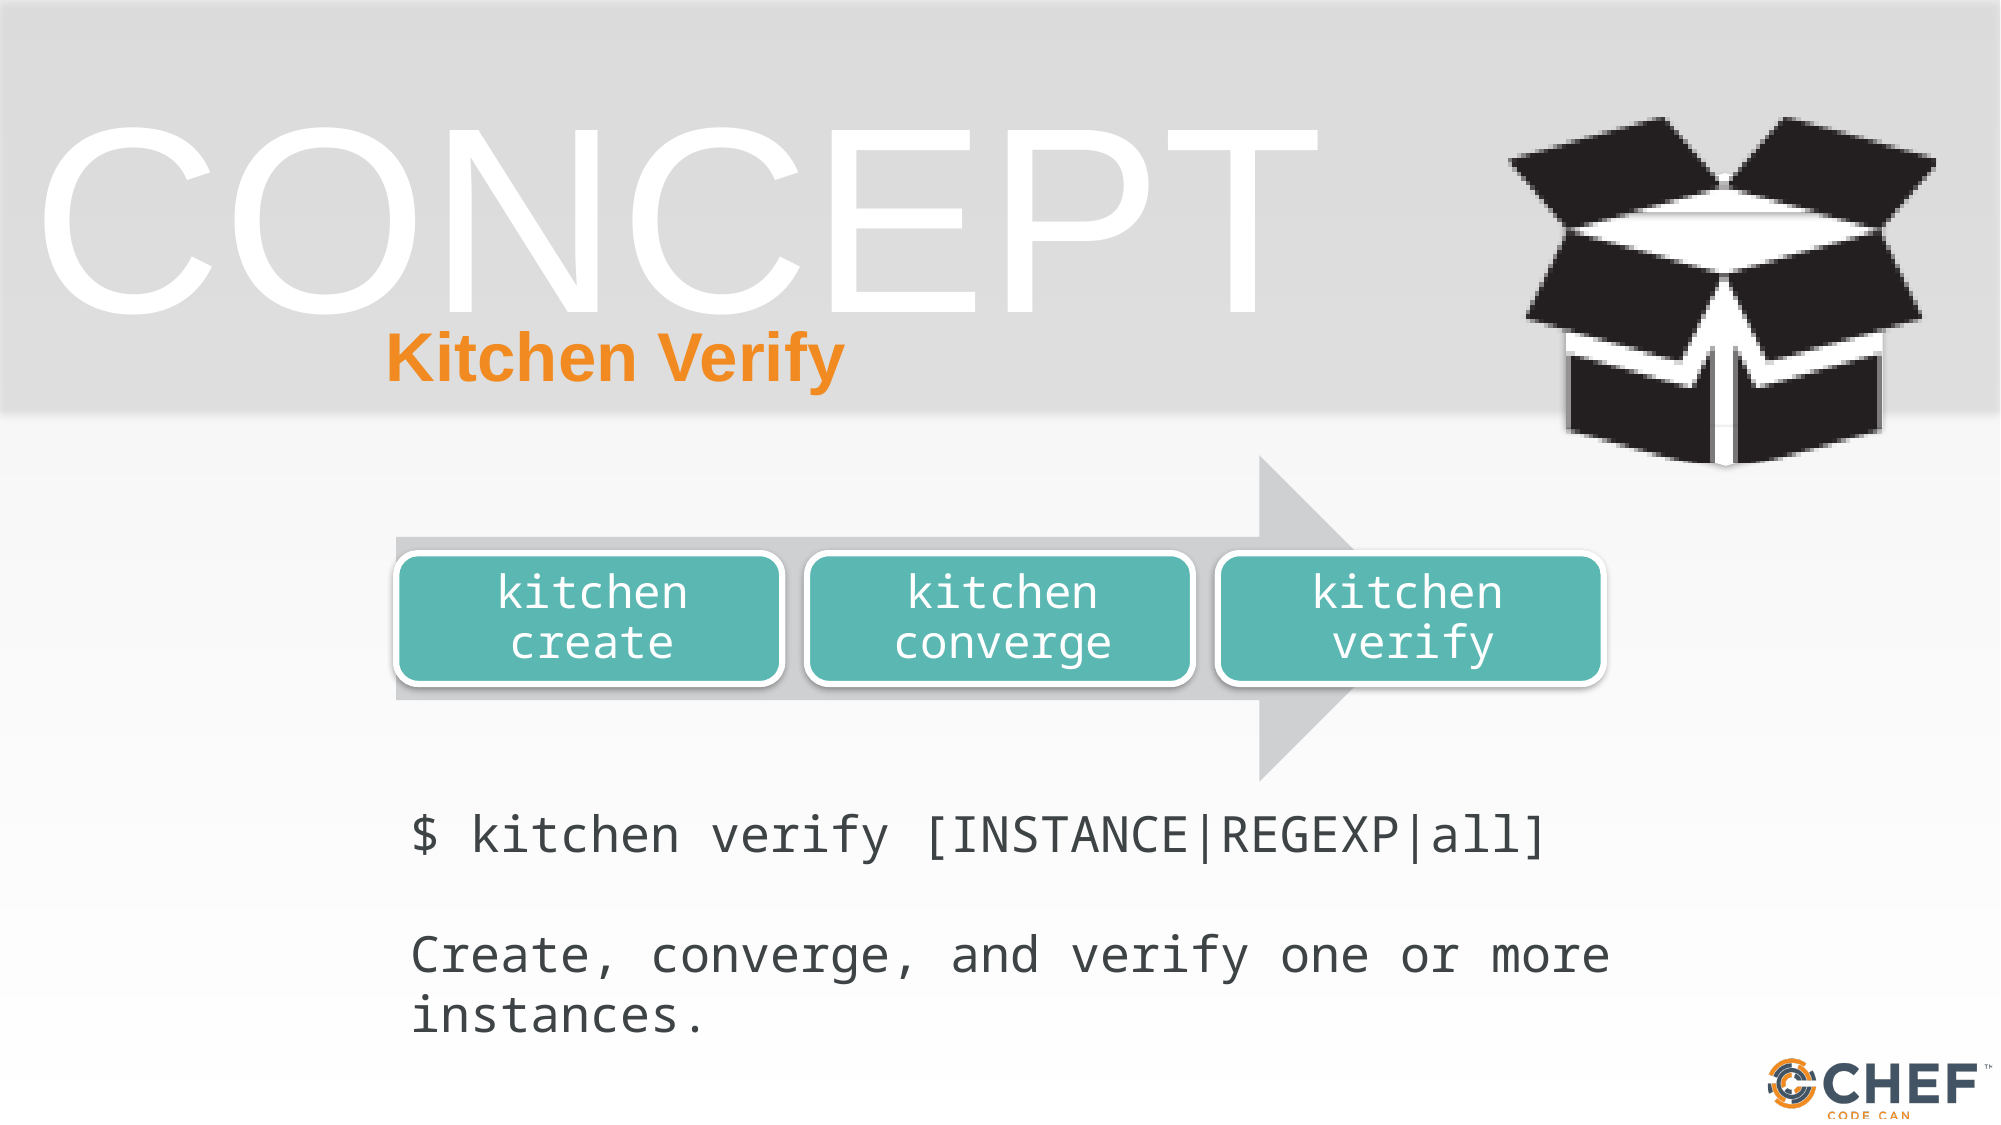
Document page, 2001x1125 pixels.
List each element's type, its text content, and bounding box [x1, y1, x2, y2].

text_box $ kitchen verify [INSTANCE|REGEXP|all] Create, converge, and verify one or more instances. [395, 790, 1604, 1069]
title Kitchen Verify [370, 307, 1721, 412]
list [395, 454, 1604, 783]
